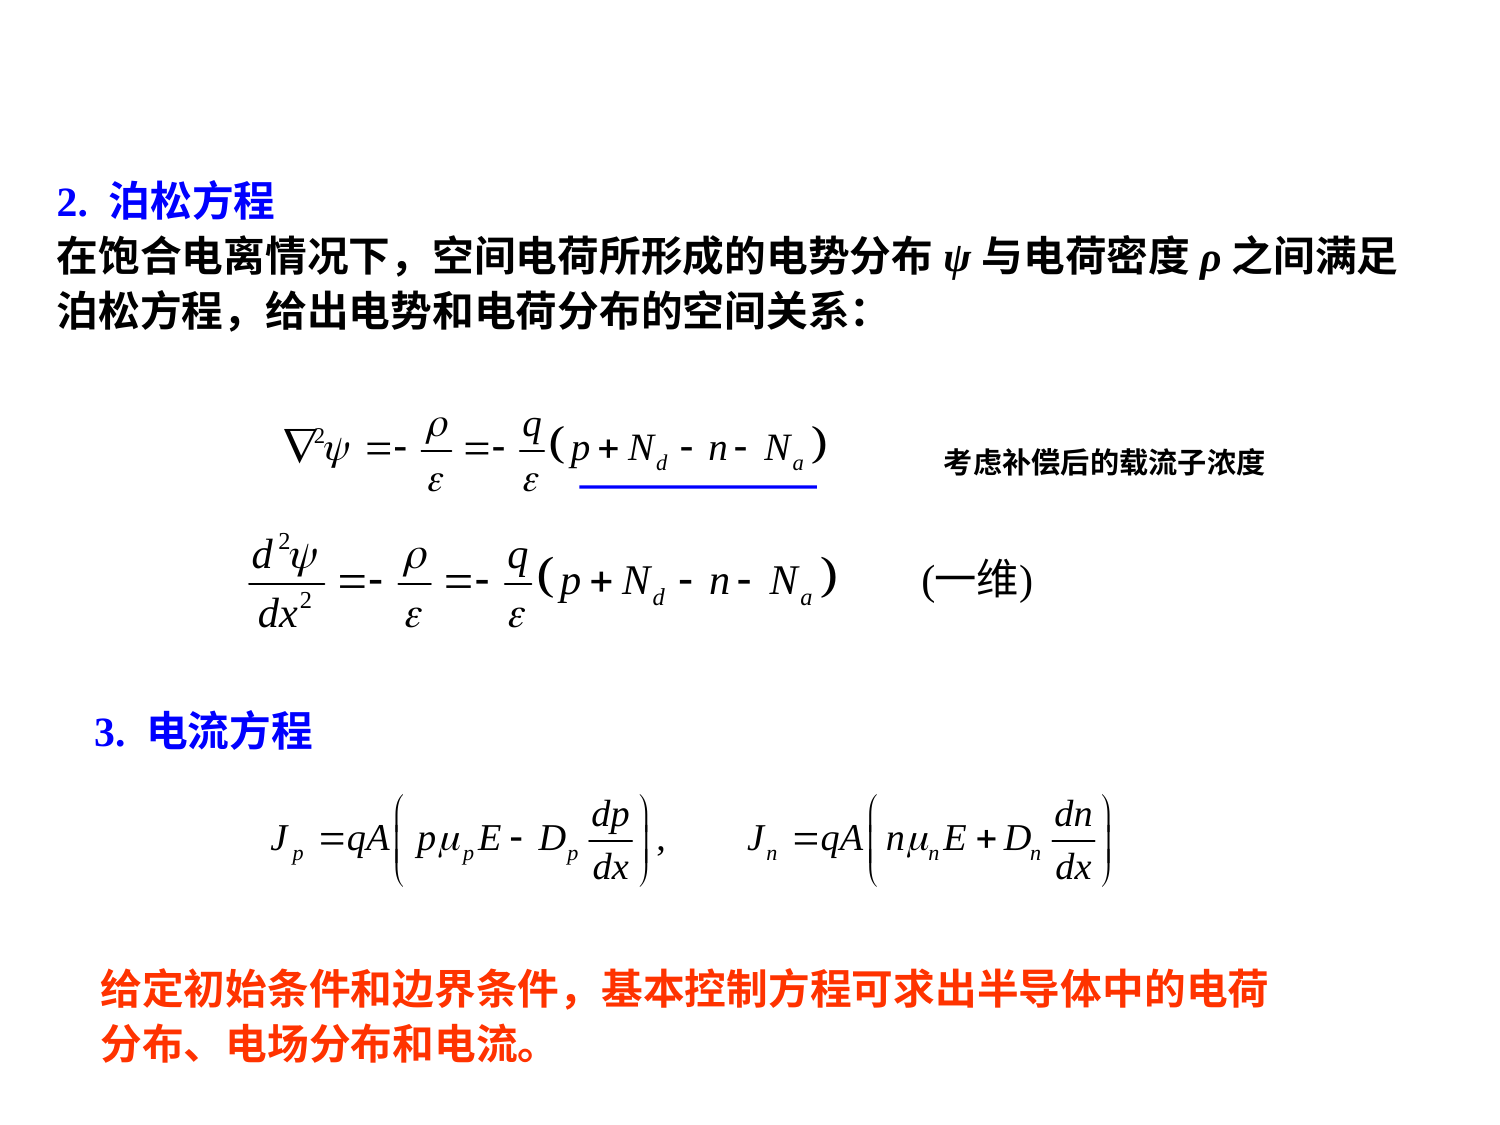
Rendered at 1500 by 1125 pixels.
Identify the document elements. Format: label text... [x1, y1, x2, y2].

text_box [262, 786, 1121, 895]
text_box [279, 399, 830, 500]
text_box 2. 泊松方程 在饱合电离情况下，空间电荷所形成的电势分布ψ与电荷密度ρ之间满足泊松方程，给出电势和电荷分布的空间关系： [41, 162, 1430, 342]
text_box 3. 电流方程 [79, 692, 555, 762]
text_box 给定初始条件和边界条件，基本控制方程可求出半导体中的电荷分布、电场分布和电流。 [85, 950, 1299, 1075]
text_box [241, 520, 1042, 637]
text_box 考虑补偿后的载流子浓度 [929, 437, 1281, 487]
